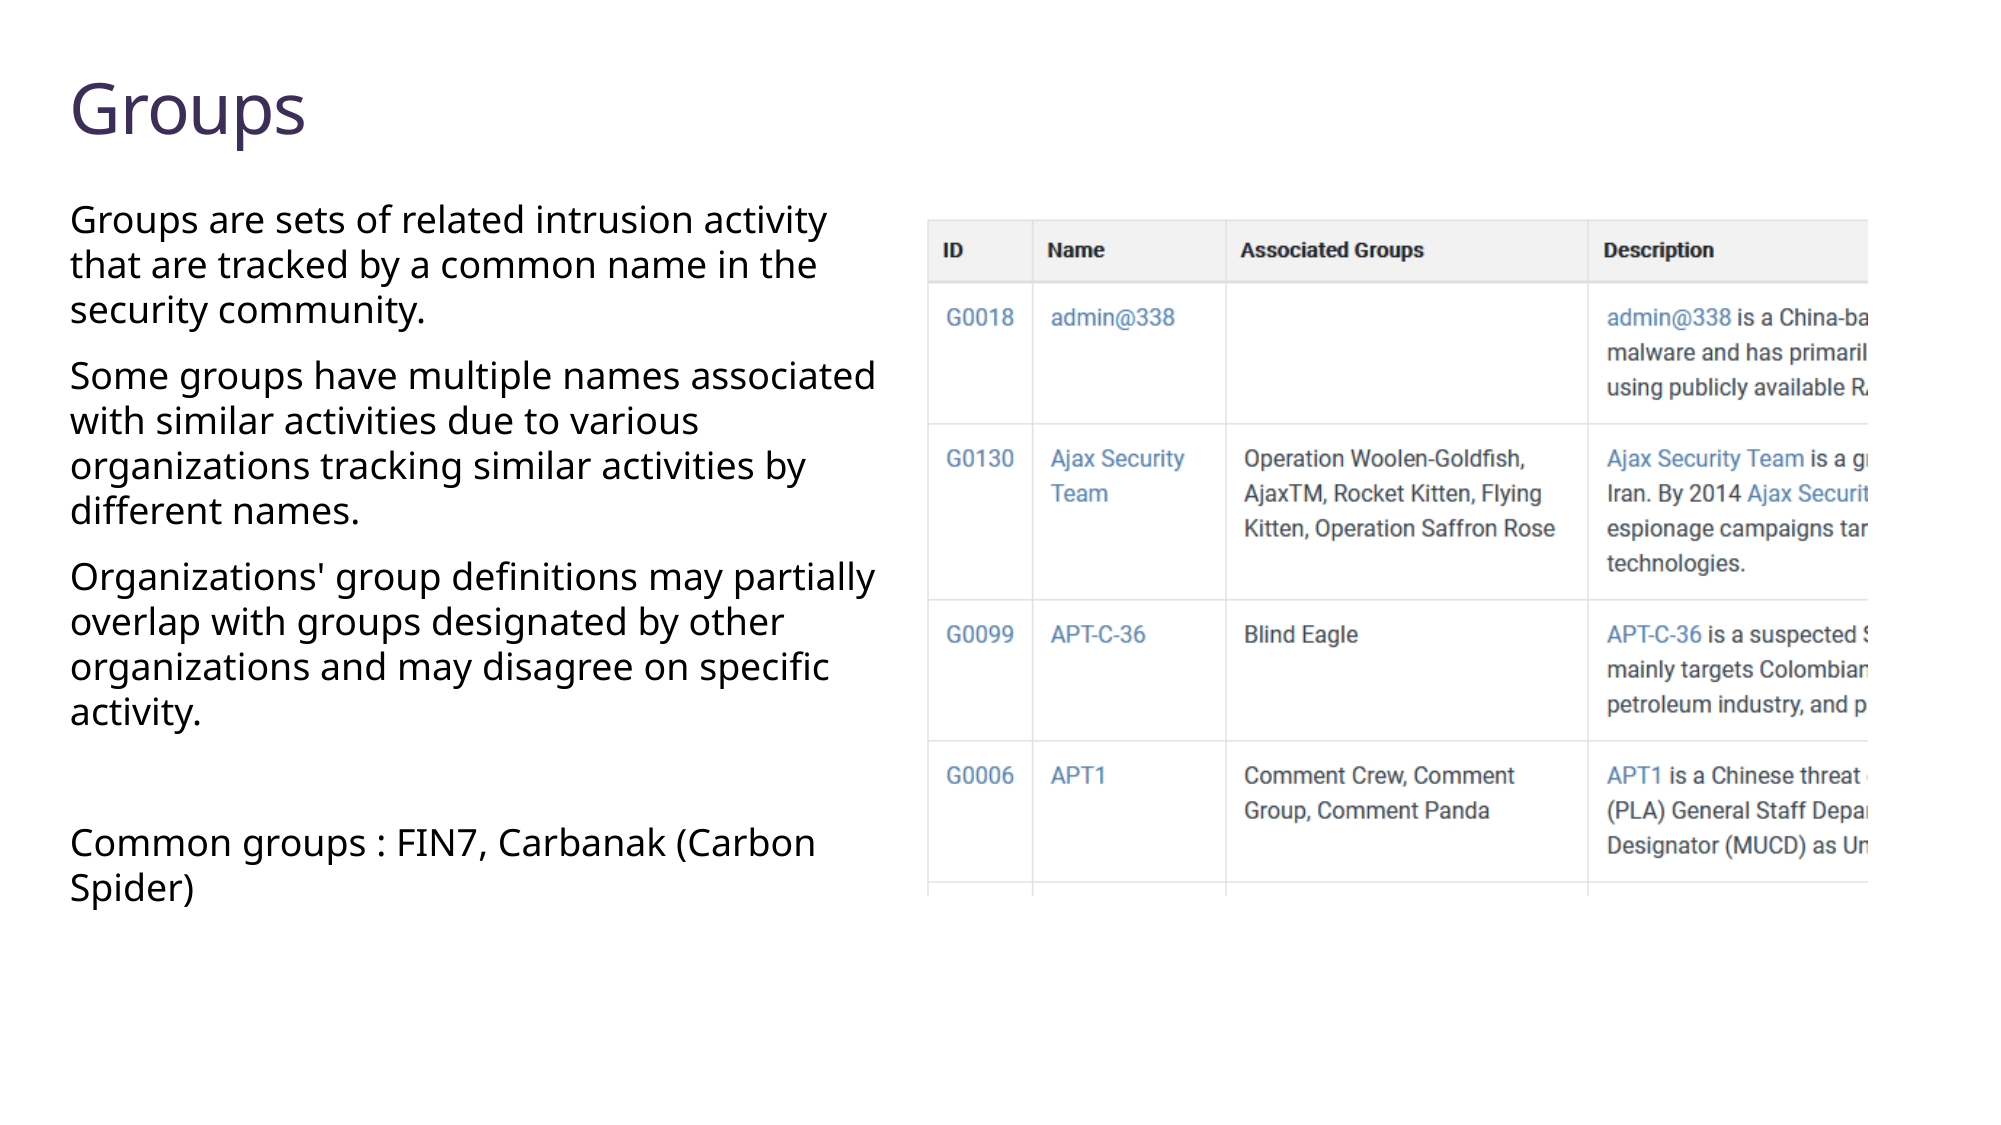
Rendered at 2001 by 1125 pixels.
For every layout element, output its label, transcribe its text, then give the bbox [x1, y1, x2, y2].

picture [897, 195, 1868, 896]
title Groups [69, 36, 1345, 161]
list Groups are sets of related intrusion activity that are tracked by a common name in the security community. Some groups have multiple names associated with similar activities due to various organizations tracking similar activities by different names. Organizations' group definitions may partially overlap with groups designated by other organizations and may disagree on specific activity. Common groups : FIN7, Carbanak (Carbon Spider) [69, 196, 890, 279]
